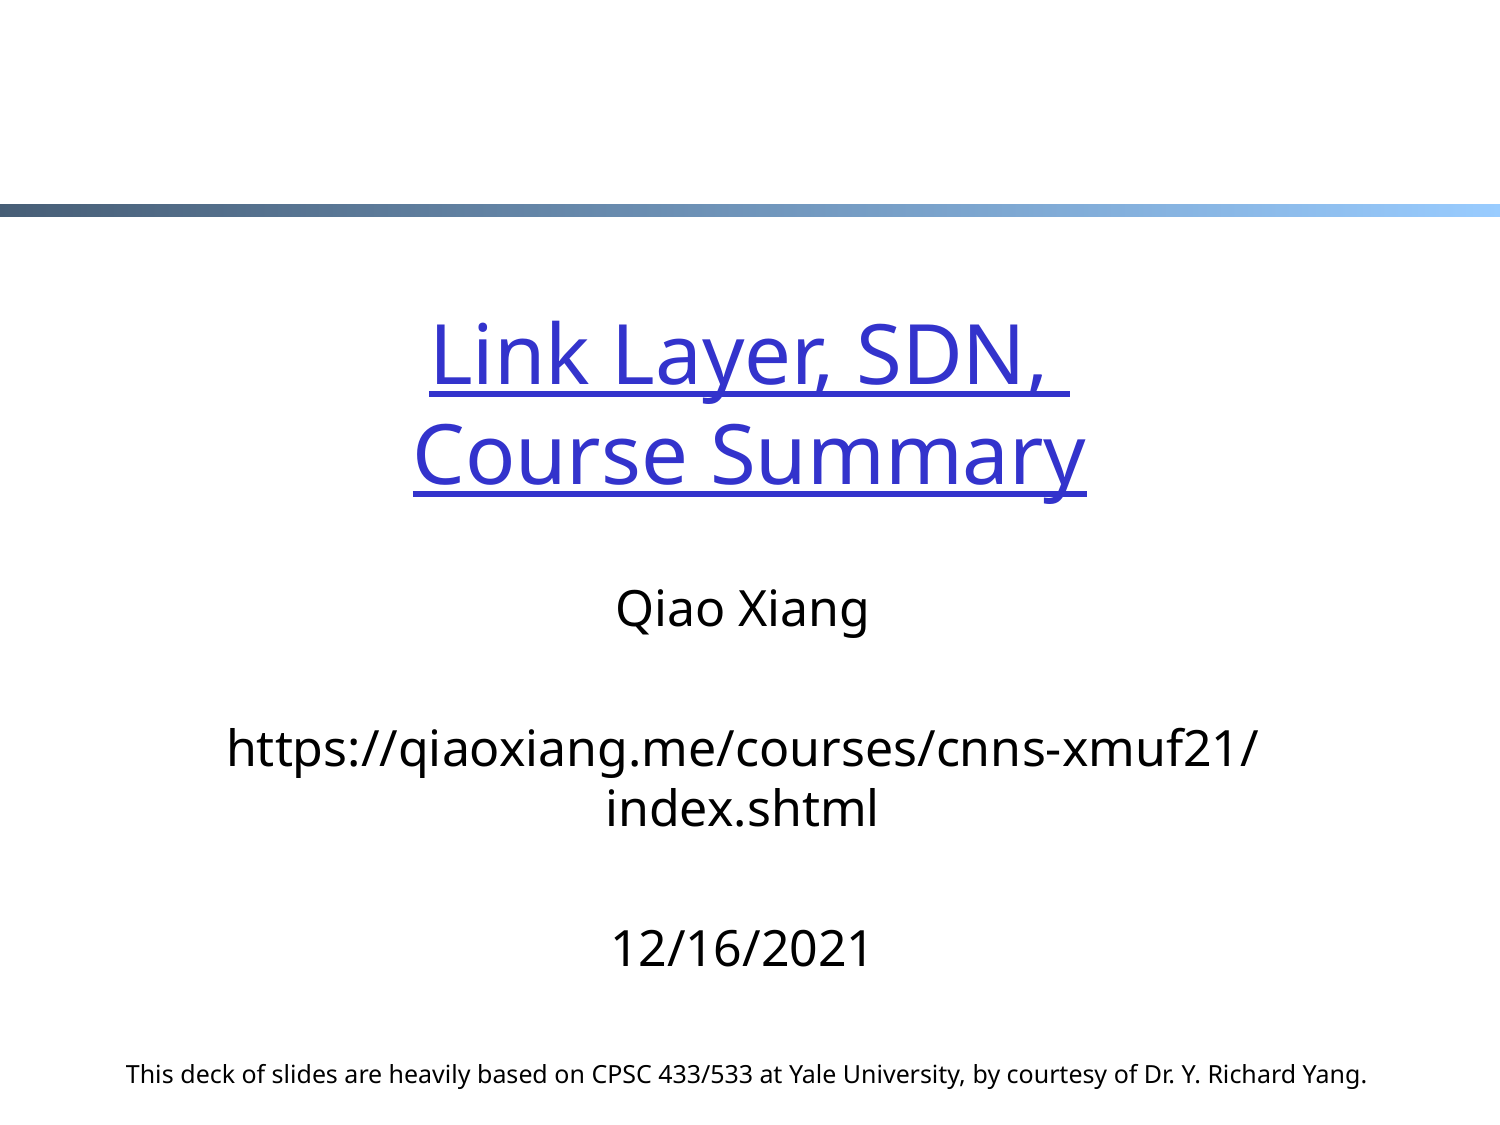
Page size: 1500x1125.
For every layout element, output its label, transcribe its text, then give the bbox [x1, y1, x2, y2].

text_box This deck of slides are heavily based on CPSC 433/533 at Yale University, by courtesy of Dr. Y. Richard Yang. [111, 1051, 1391, 1096]
text_box Qiao Xiang https://qiaoxiang.me/courses/cnns-xmuf21/index.shtml 12/16/2021 [167, 568, 1318, 857]
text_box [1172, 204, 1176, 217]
title Link Layer, SDN, Course Summary [112, 232, 1388, 570]
text_box [1424, 204, 1428, 217]
